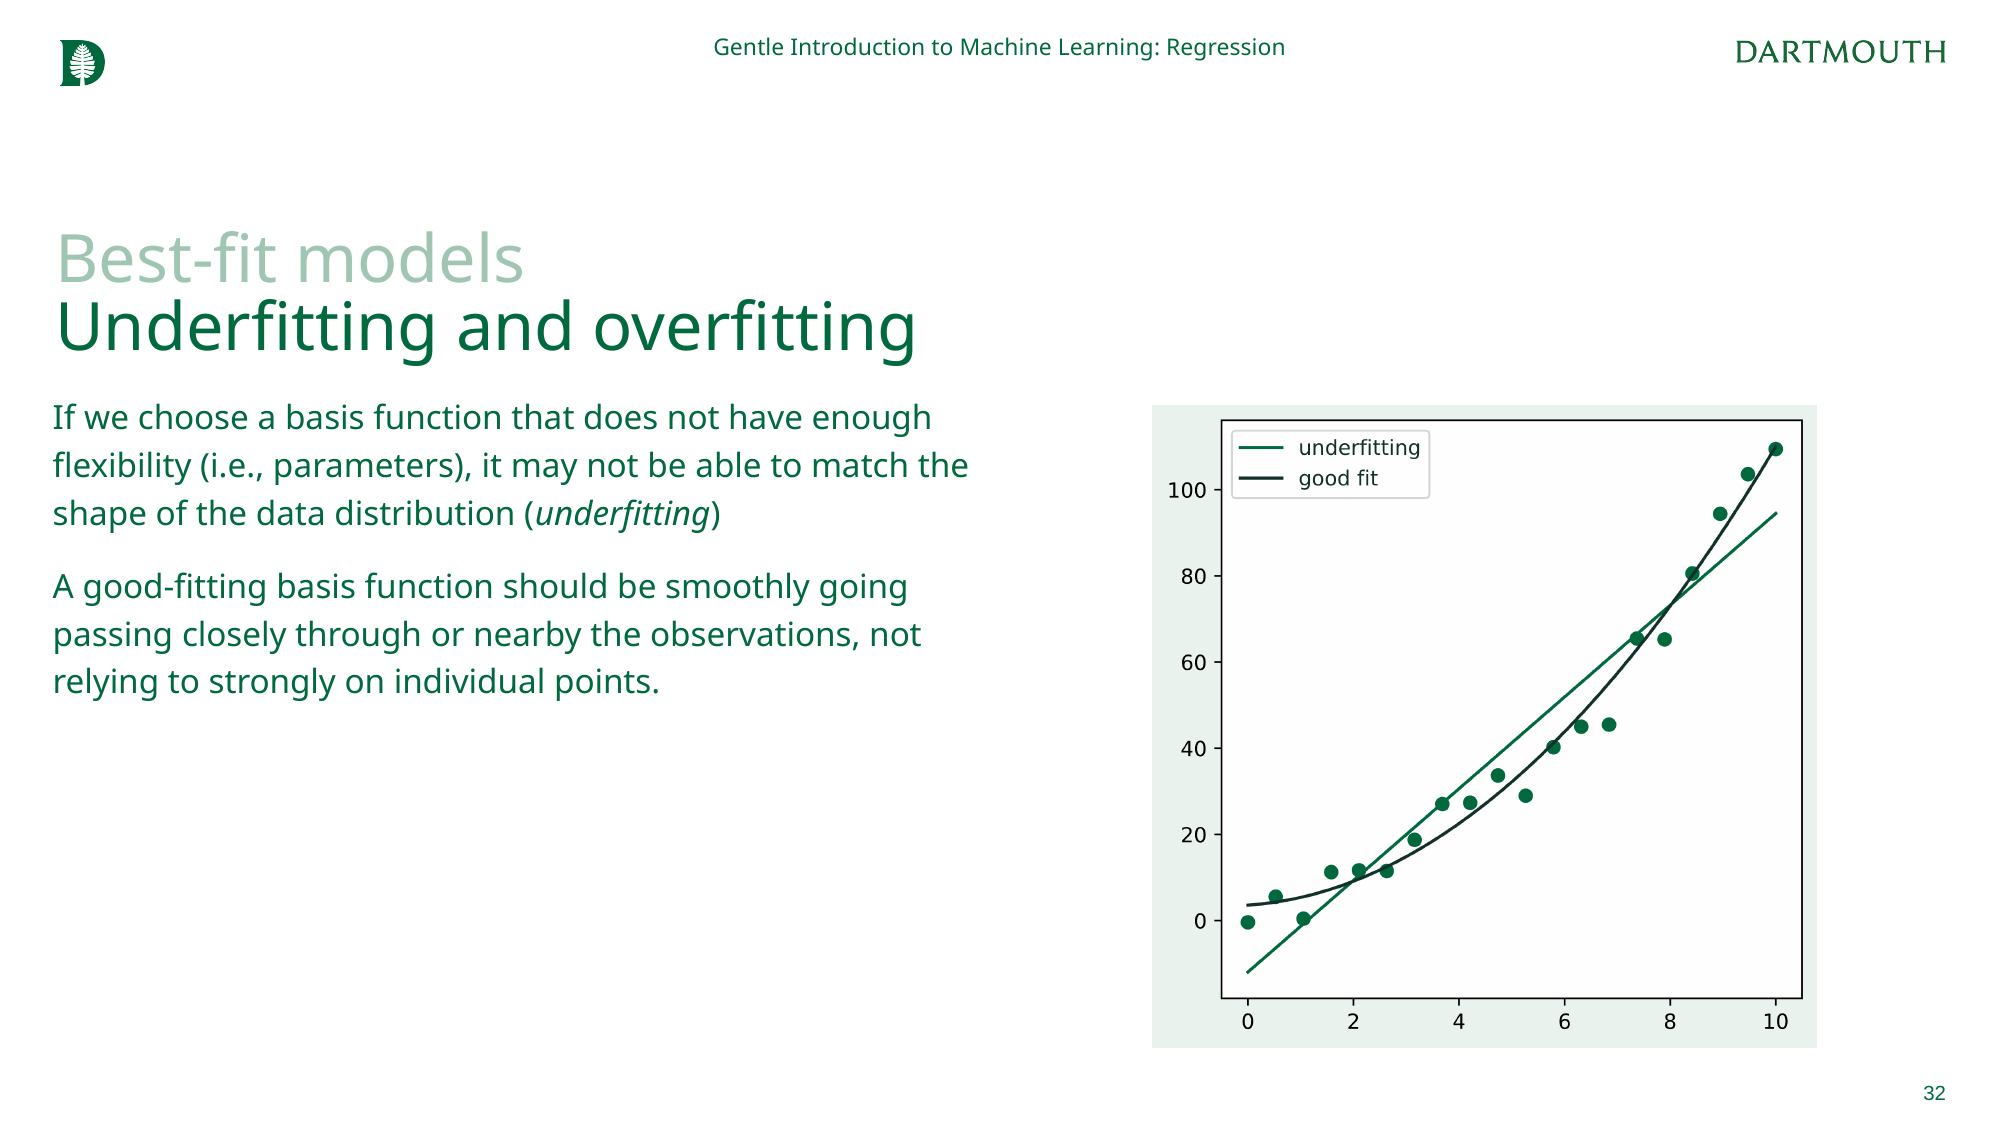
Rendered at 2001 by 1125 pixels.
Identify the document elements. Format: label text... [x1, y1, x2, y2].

picture [1735, 39, 1947, 64]
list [1151, 405, 1817, 1048]
footer Gentle Introduction to Machine Learning: Regression [390, 30, 1610, 66]
title Best-fit models Underfitting and overfitting [55, 228, 1950, 380]
list If we choose a basis function that does not have enough flexibility (i.e., parameters), it may not be able to match the shape of the data distribution (underfitting) A good-fitting basis function should be smoothly going passing closely through or nearby the observations, not relying to strongly on individual points. [52, 388, 978, 1066]
picture [60, 40, 105, 86]
slide_number 32 [1860, 1074, 1947, 1111]
